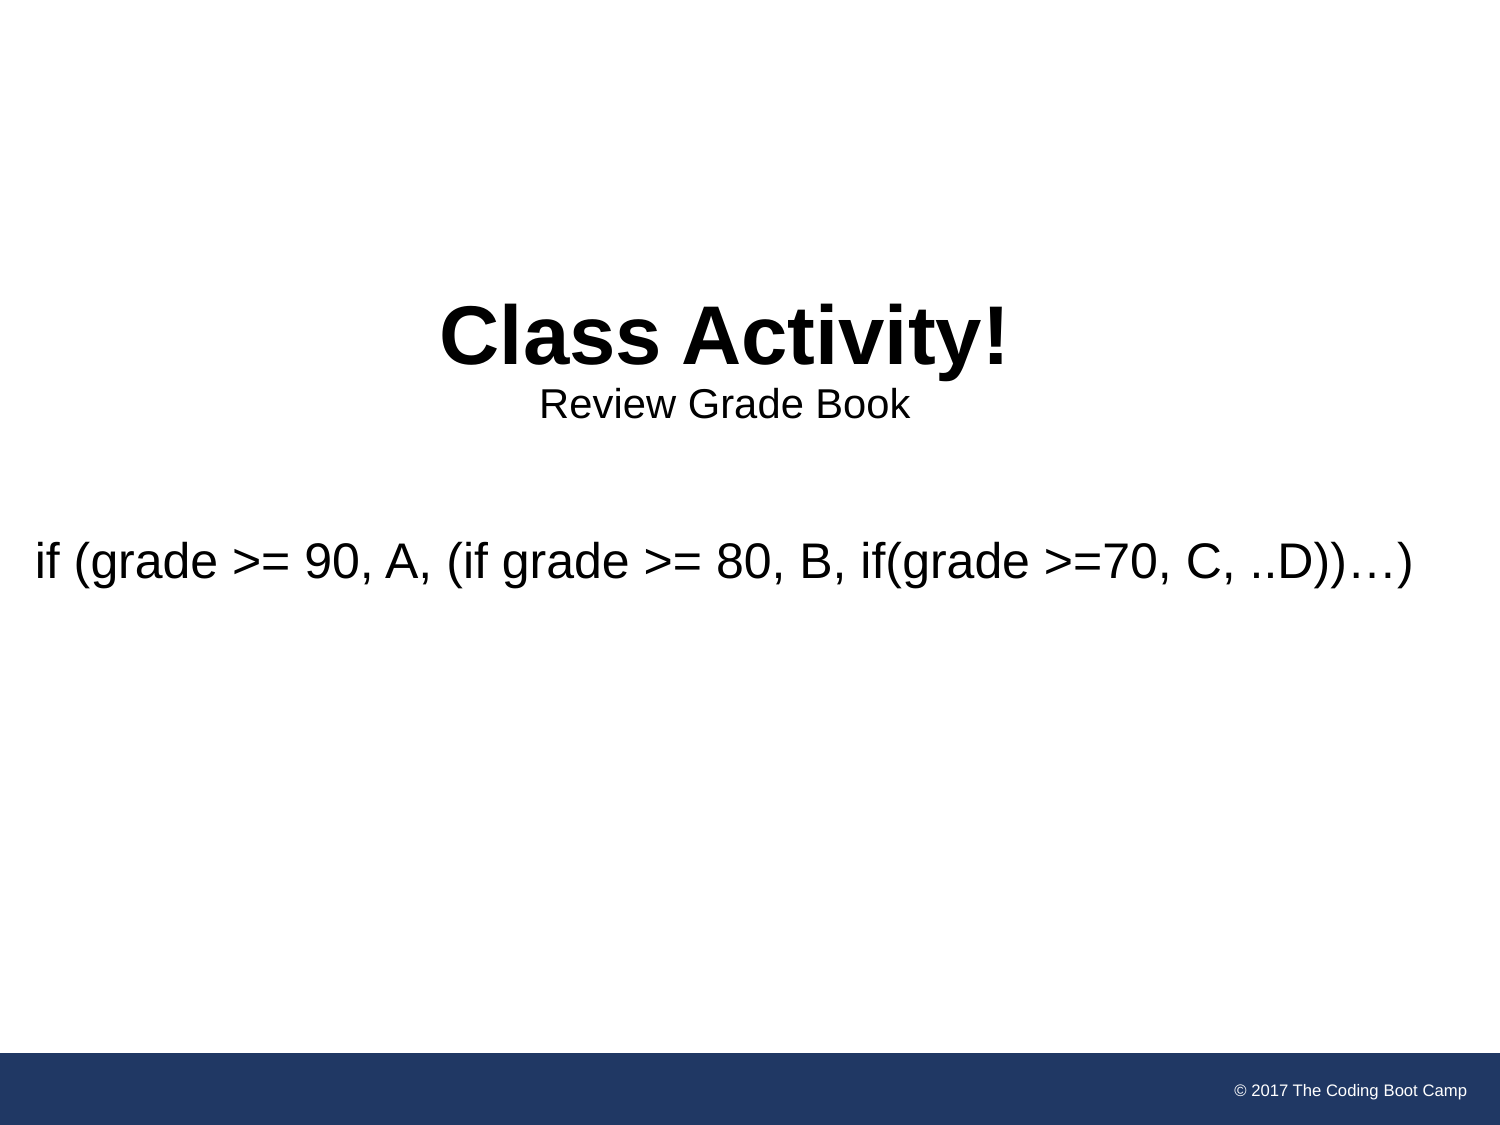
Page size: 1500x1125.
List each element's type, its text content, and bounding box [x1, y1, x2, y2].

title Class Activity! Review Grade Book if (grade >= 90, A, (if grade >= 80, B, if(grade >=70, C, ..D))…) [0, 387, 1450, 495]
